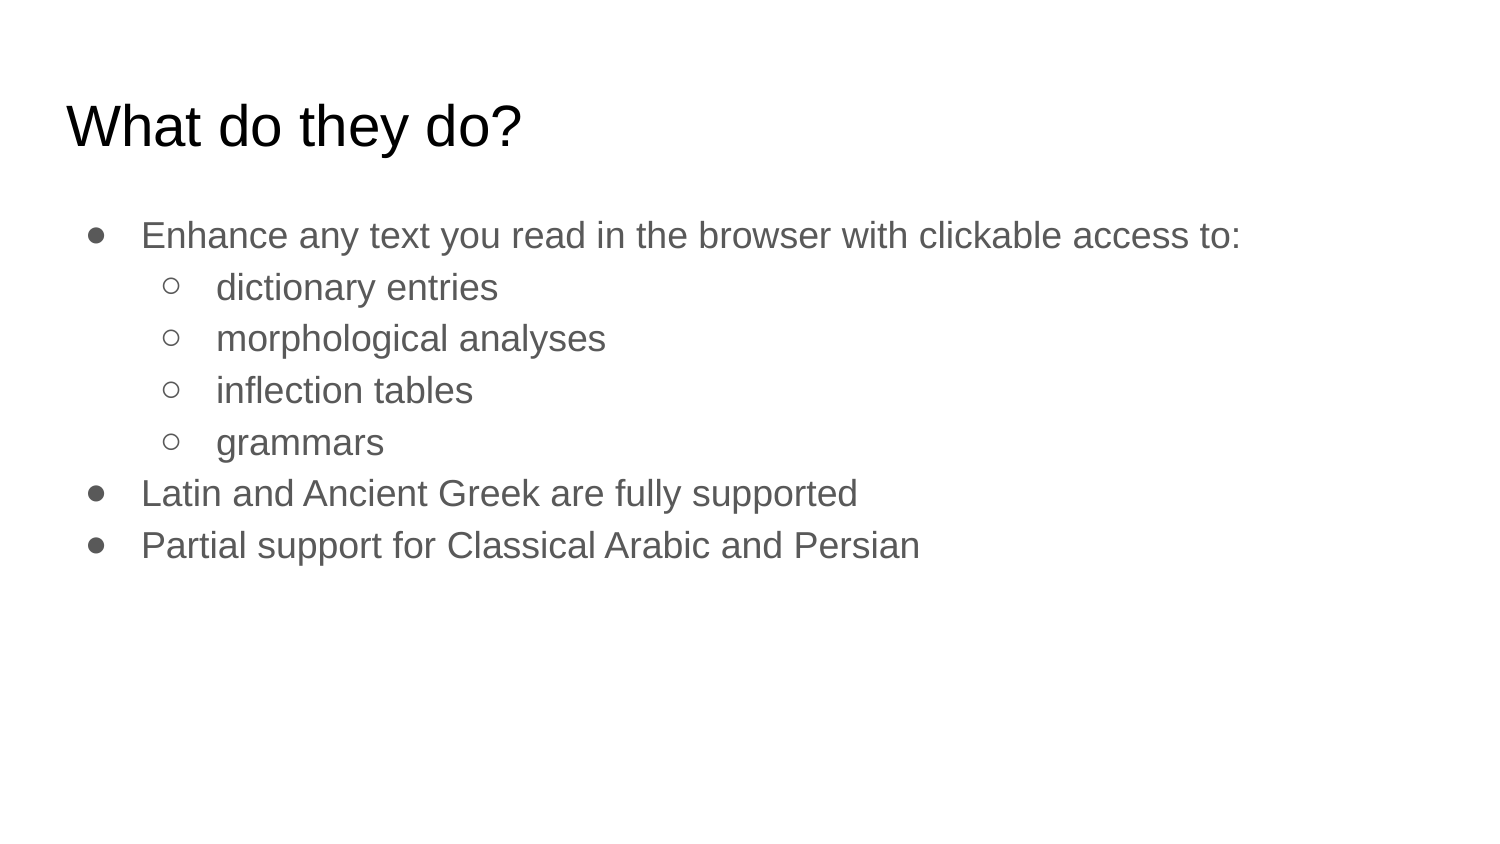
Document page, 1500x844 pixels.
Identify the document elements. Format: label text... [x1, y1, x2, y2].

title What do they do? [51, 72, 1449, 167]
list Enhance any text you read in the browser with clickable access to: dictionary entries morphological analyses inflection tables grammars Latin and Ancient Greek are fully supported Partial support for Classical Arabic and Persian [51, 189, 1449, 750]
